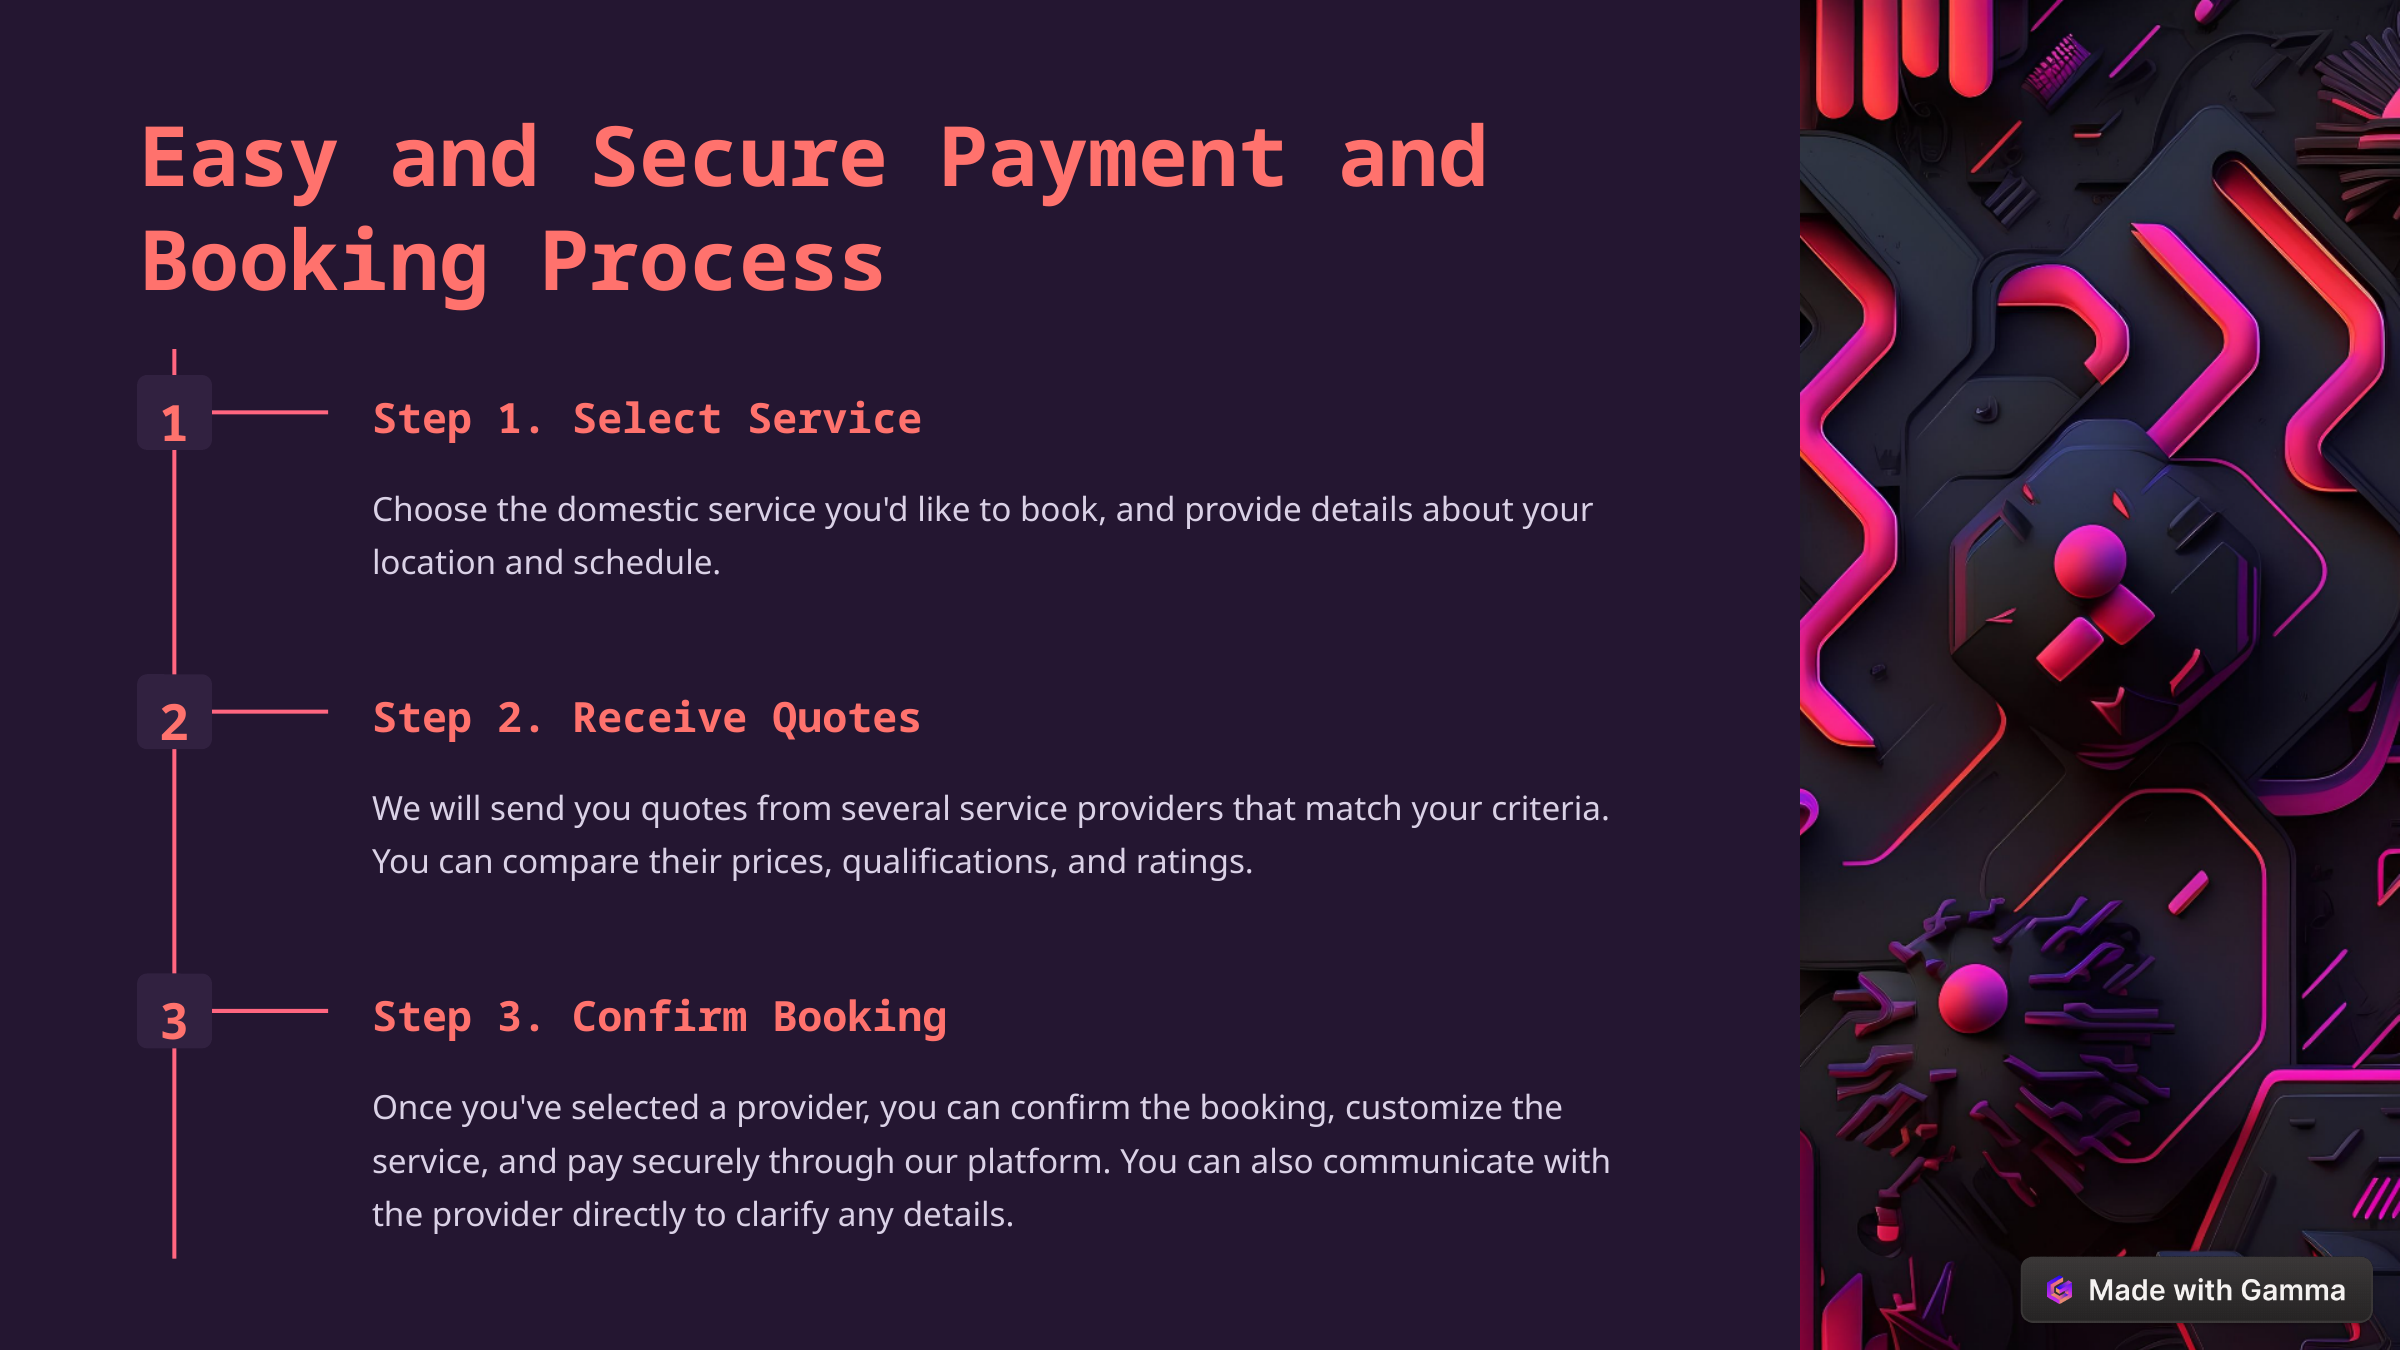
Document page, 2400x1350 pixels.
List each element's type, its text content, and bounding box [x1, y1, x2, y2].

text_box [172, 1049, 177, 1259]
text_box [172, 750, 177, 973]
text_box We will send you quotes from several service providers that match your criteria. You can compare their prices, qualifications, and ratings. [357, 766, 1676, 874]
text_box 3 [162, 979, 187, 1042]
text_box Choose the domestic service you'd like to book, and provide details about your location and schedule. [357, 467, 1676, 574]
text_box [172, 450, 177, 674]
text_box Step 2. Receive Quotes [357, 681, 825, 734]
text_box Once you've selected a provider, you can confirm the booking, customize the service, and pay securely through our platform. You can also communicate with the provider directly to clarify any details. [357, 1065, 1676, 1226]
text_box 1 [162, 381, 187, 444]
text_box [212, 709, 329, 714]
text_box [212, 1008, 329, 1013]
text_box Step 3. Confirm Booking [357, 980, 847, 1033]
text_box [212, 410, 329, 415]
text_box Step 1. Select Service [357, 382, 825, 435]
text_box 2 [162, 680, 187, 743]
text_box [137, 374, 212, 450]
picture [1799, 0, 2400, 1350]
text_box [137, 674, 212, 750]
text_box [0, 0, 1799, 1350]
text_box [172, 349, 177, 375]
text_box Easy and Secure Payment and Booking Process [124, 91, 1676, 300]
text_box [137, 973, 212, 1049]
